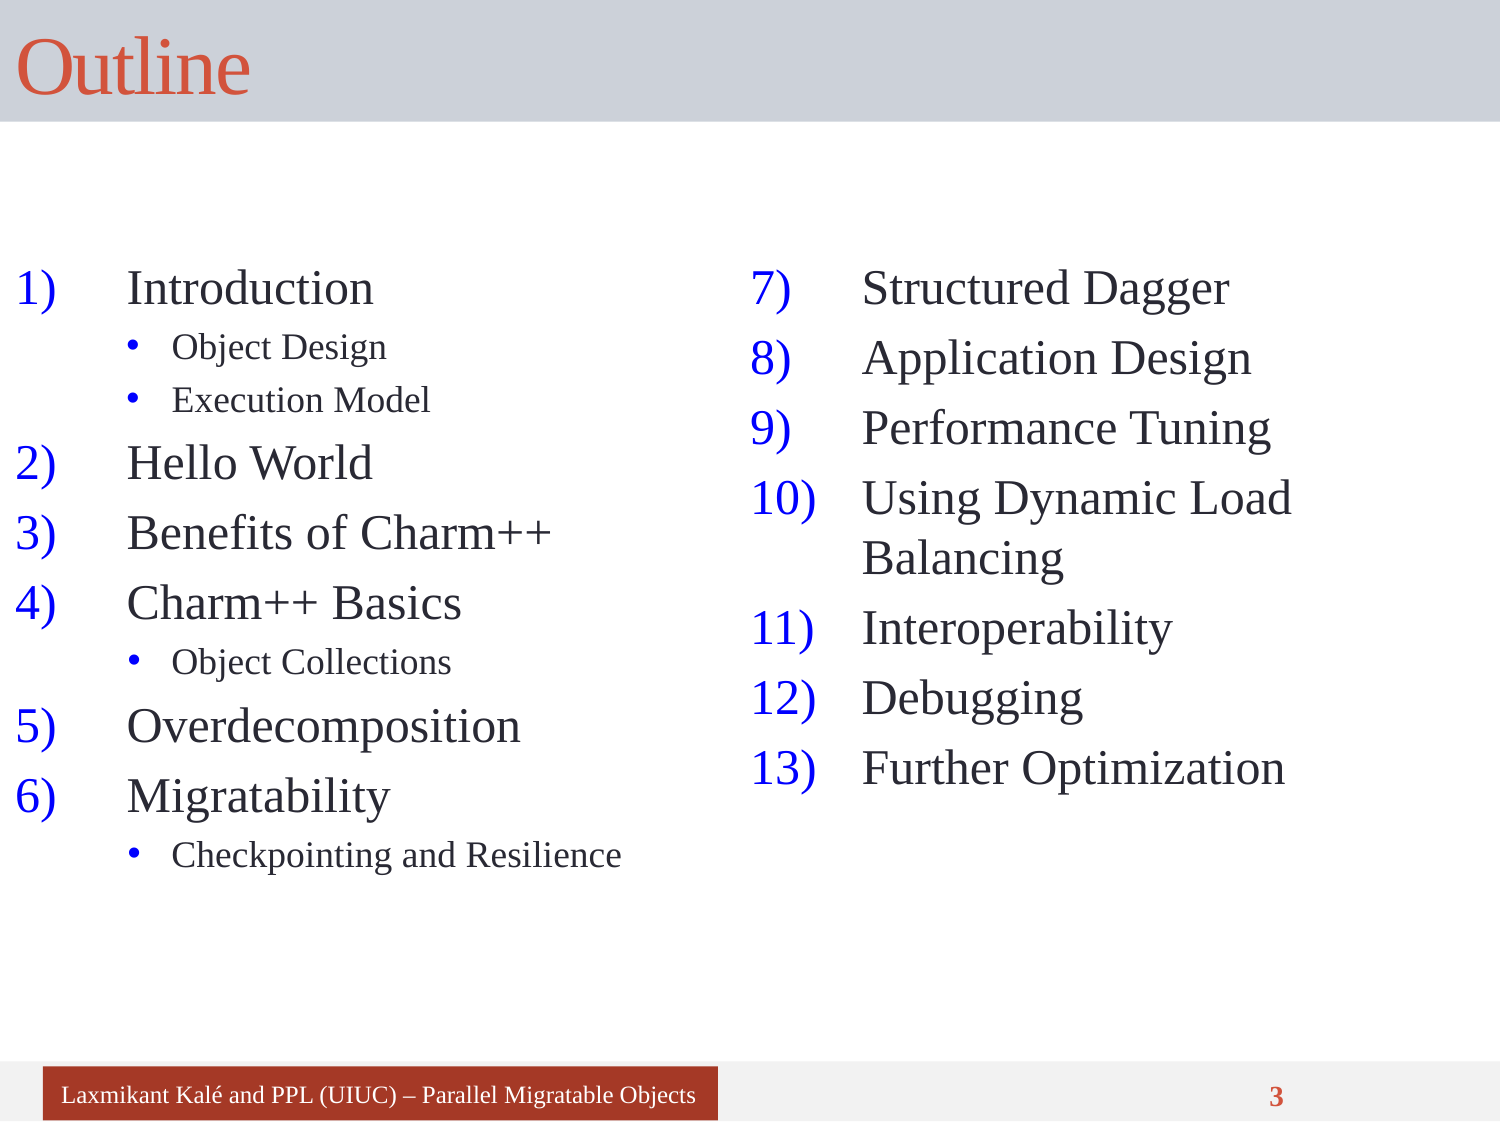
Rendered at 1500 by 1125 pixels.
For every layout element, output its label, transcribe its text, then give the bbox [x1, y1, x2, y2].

footer Laxmikant Kalé and PPL (UIUC) – Parallel Migratable Objects [42, 1066, 718, 1121]
title Outline [0, 0, 1500, 122]
slide_number 3 [1254, 1067, 1457, 1122]
list Introduction Object Design Execution Model Hello World Benefits of Charm++ Charm++ Basics Object Collections Overdecomposition Migratability Checkpointing and Resilience Structured Dagger Application Design Performance Tuning Using Dynamic Load Balancing Interoperability Debugging Further Optimization [0, 217, 1500, 912]
